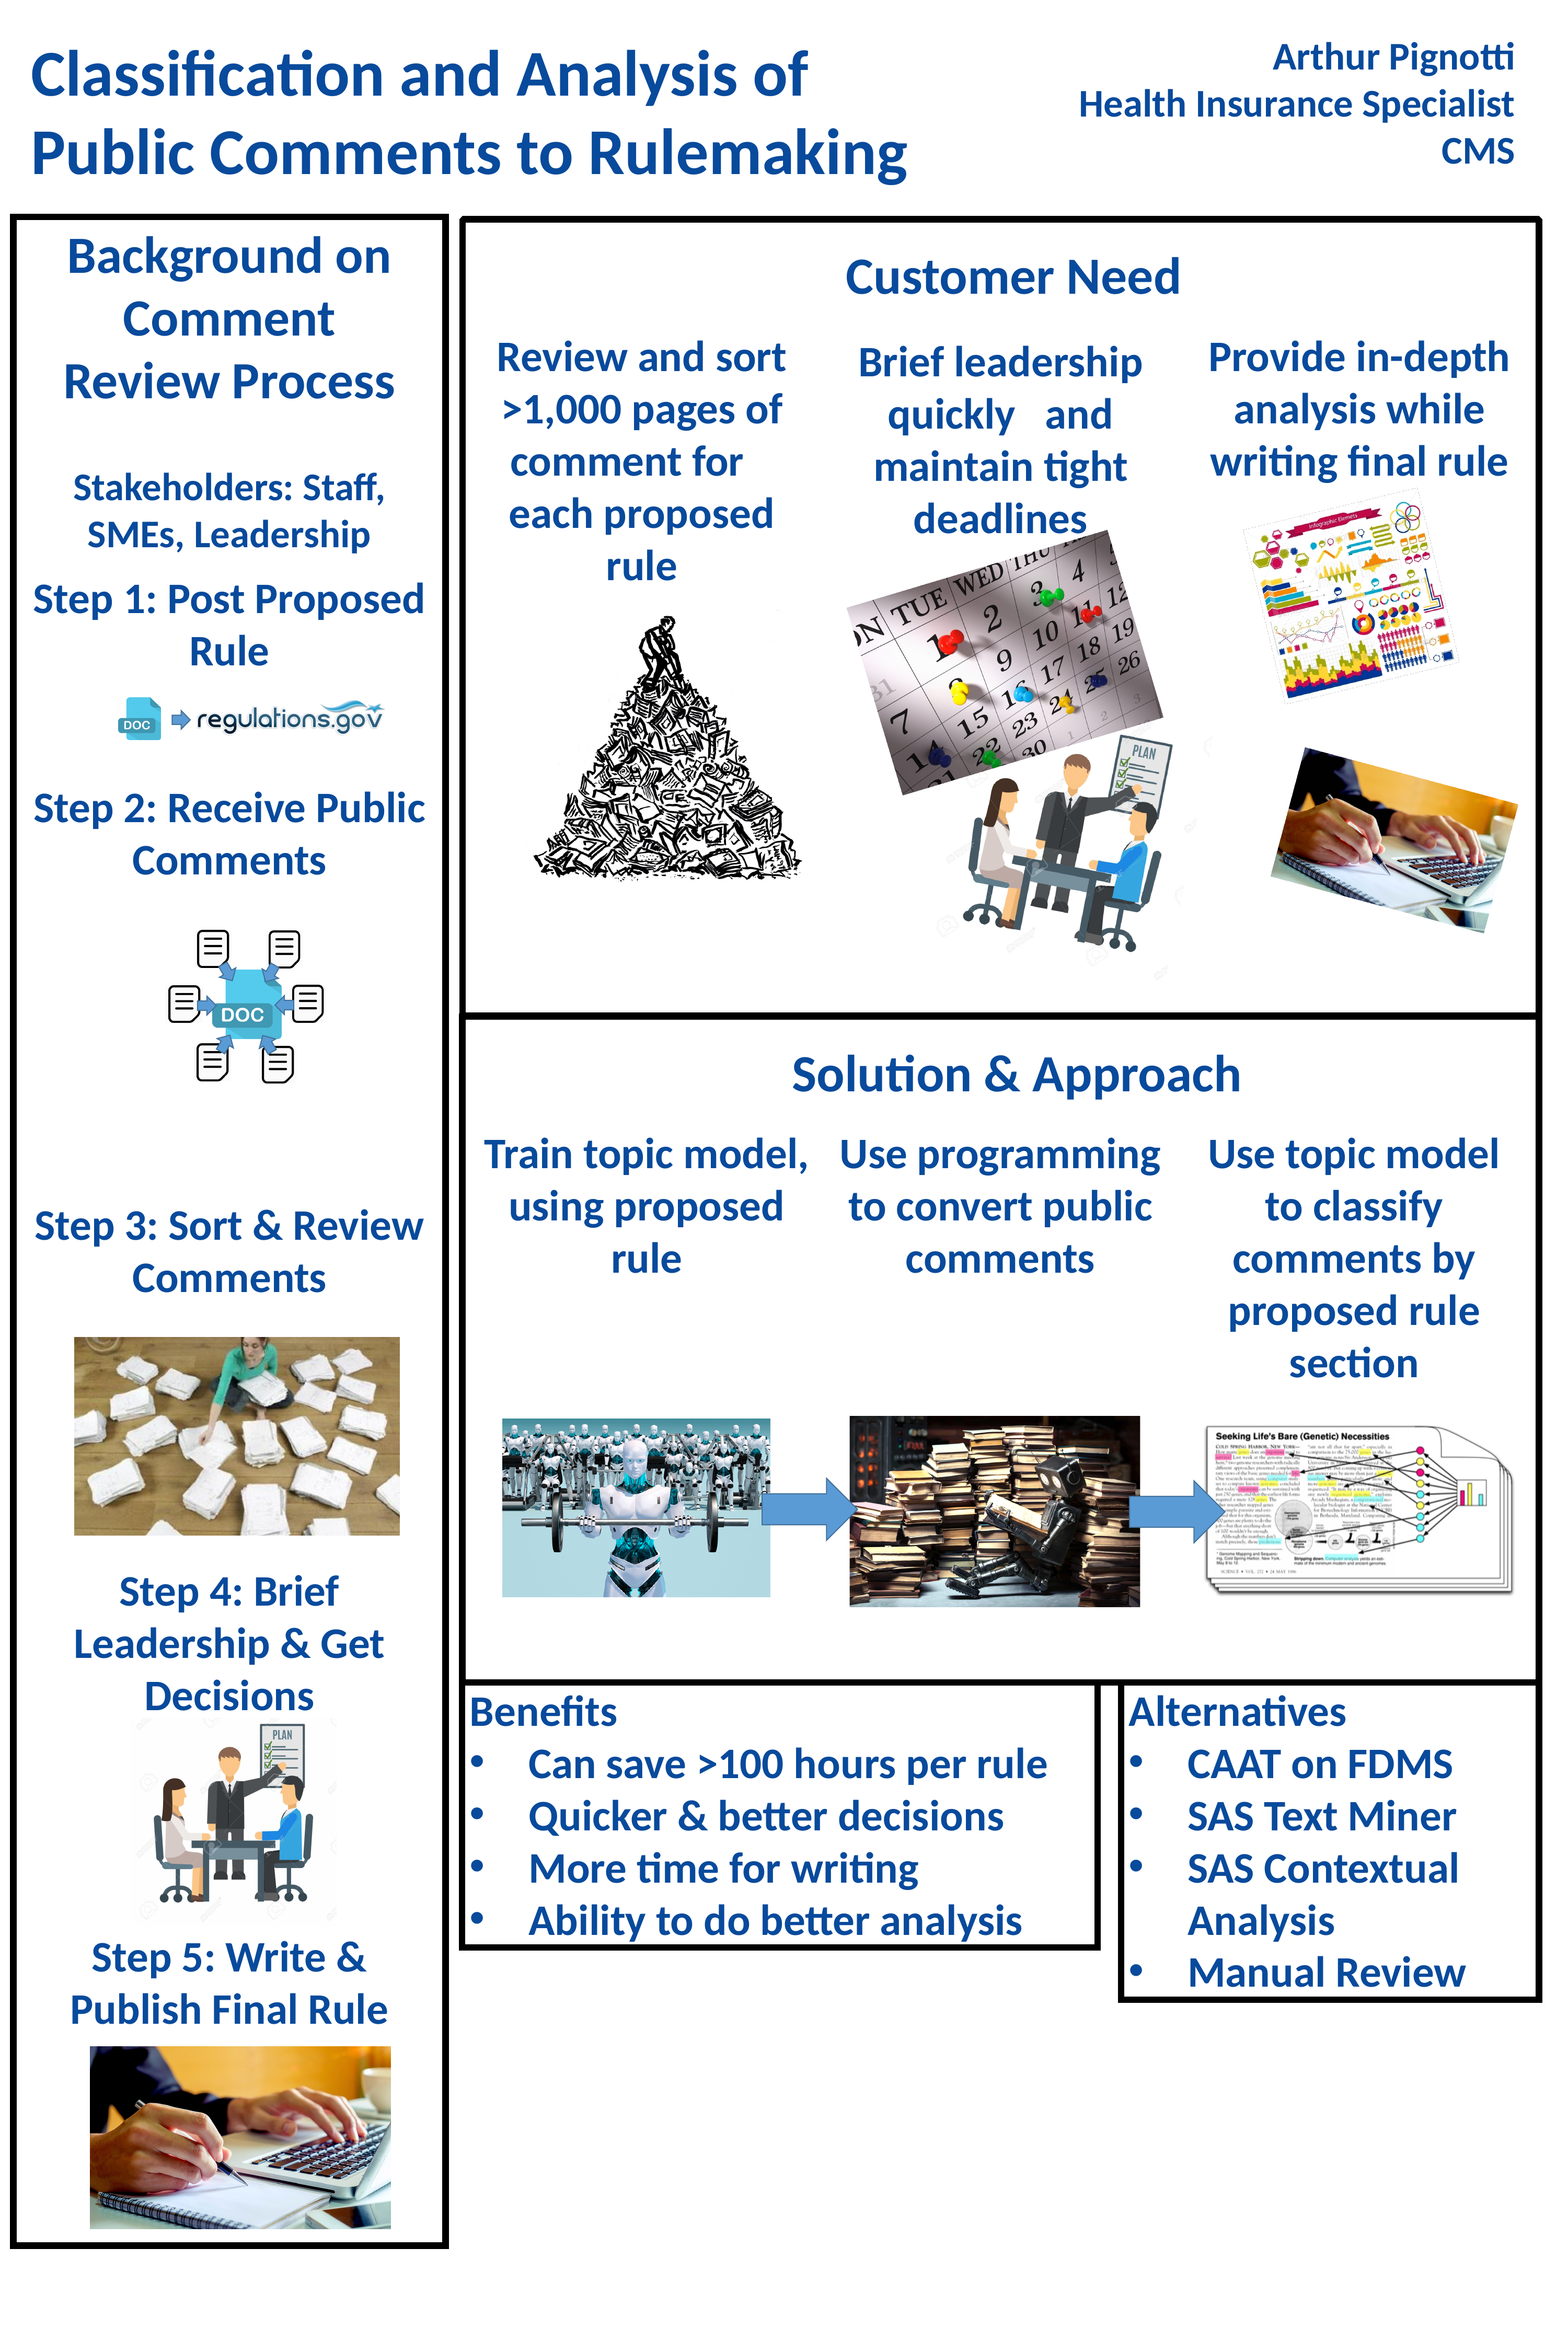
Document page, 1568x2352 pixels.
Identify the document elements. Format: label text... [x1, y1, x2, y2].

picture [502, 1419, 770, 1597]
text_box [282, 994, 289, 1016]
picture [90, 2046, 391, 2229]
text_box Train topic model, using proposed rule Use programming to convert public comments Use topic model to classify comments by proposed rule section [462, 1016, 1539, 1683]
text_box Solution & Approach [784, 1035, 1251, 1106]
picture [849, 1416, 1140, 1607]
picture [74, 1337, 400, 1536]
text_box [216, 1039, 235, 1050]
text_box [218, 966, 237, 970]
text_box [259, 1039, 277, 1046]
picture [522, 605, 817, 889]
picture [165, 985, 203, 1023]
text_box Background on Comment Review Process Stakeholders: Staff, SMEs, Leadership Step 1: Post Proposed Rule Step 2: Receive Public Comments Step 3: Sort & Review Comments Step 4: Brief Leadership & Get Decisions Step 5: Write & Publish Final Rule [13, 216, 446, 2246]
text_box [171, 709, 191, 731]
picture [212, 970, 282, 1039]
text_box Arthur Pignotti Health Insurance Specialist CMS [1032, 27, 1524, 176]
picture [266, 930, 303, 969]
text_box [770, 1477, 849, 1542]
text_box Customer Need [838, 237, 1190, 308]
picture [847, 531, 1215, 987]
picture [259, 1046, 297, 1083]
picture [1194, 1424, 1520, 1601]
text_box [1140, 1479, 1194, 1544]
picture [118, 697, 161, 740]
text_box Alternatives CAAT on FDMS SAS Text Miner SAS Contextual Analysis Manual Review [1121, 1683, 1539, 2000]
picture [194, 930, 232, 968]
text_box [203, 995, 212, 1017]
picture [1243, 488, 1459, 704]
text_box Classification and Analysis of Public Comments to Rulemaking [23, 27, 929, 191]
picture [1271, 747, 1518, 933]
picture [193, 1043, 232, 1081]
picture [130, 1718, 337, 1926]
picture [289, 985, 327, 1023]
text_box Review and sort >1,000 pages of comment for each proposed rule Brief leadership quickly and maintain tight deadlines Provide in-depth analysis while writing final rule [462, 219, 1539, 1016]
picture [197, 700, 386, 736]
text_box Benefits Can save >100 hours per rule Quicker & better decisions More time for writing Ability to do better analysis [462, 1683, 1098, 1948]
